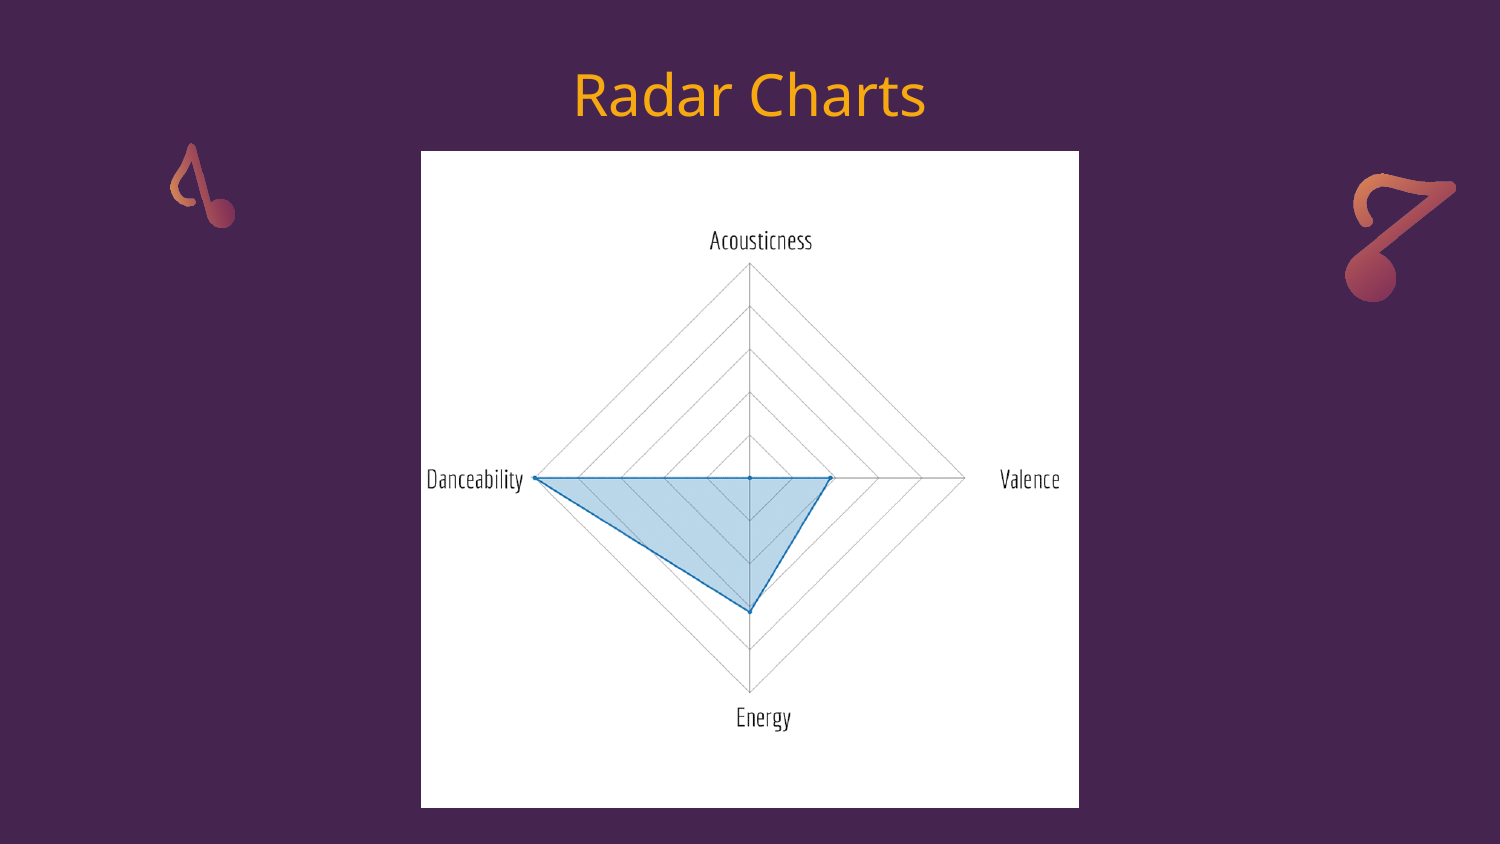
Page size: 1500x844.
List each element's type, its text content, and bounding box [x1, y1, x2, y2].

text_box [170, 143, 235, 228]
picture [421, 150, 1079, 808]
title Radar Charts [119, 43, 1381, 138]
text_box [1345, 173, 1456, 302]
